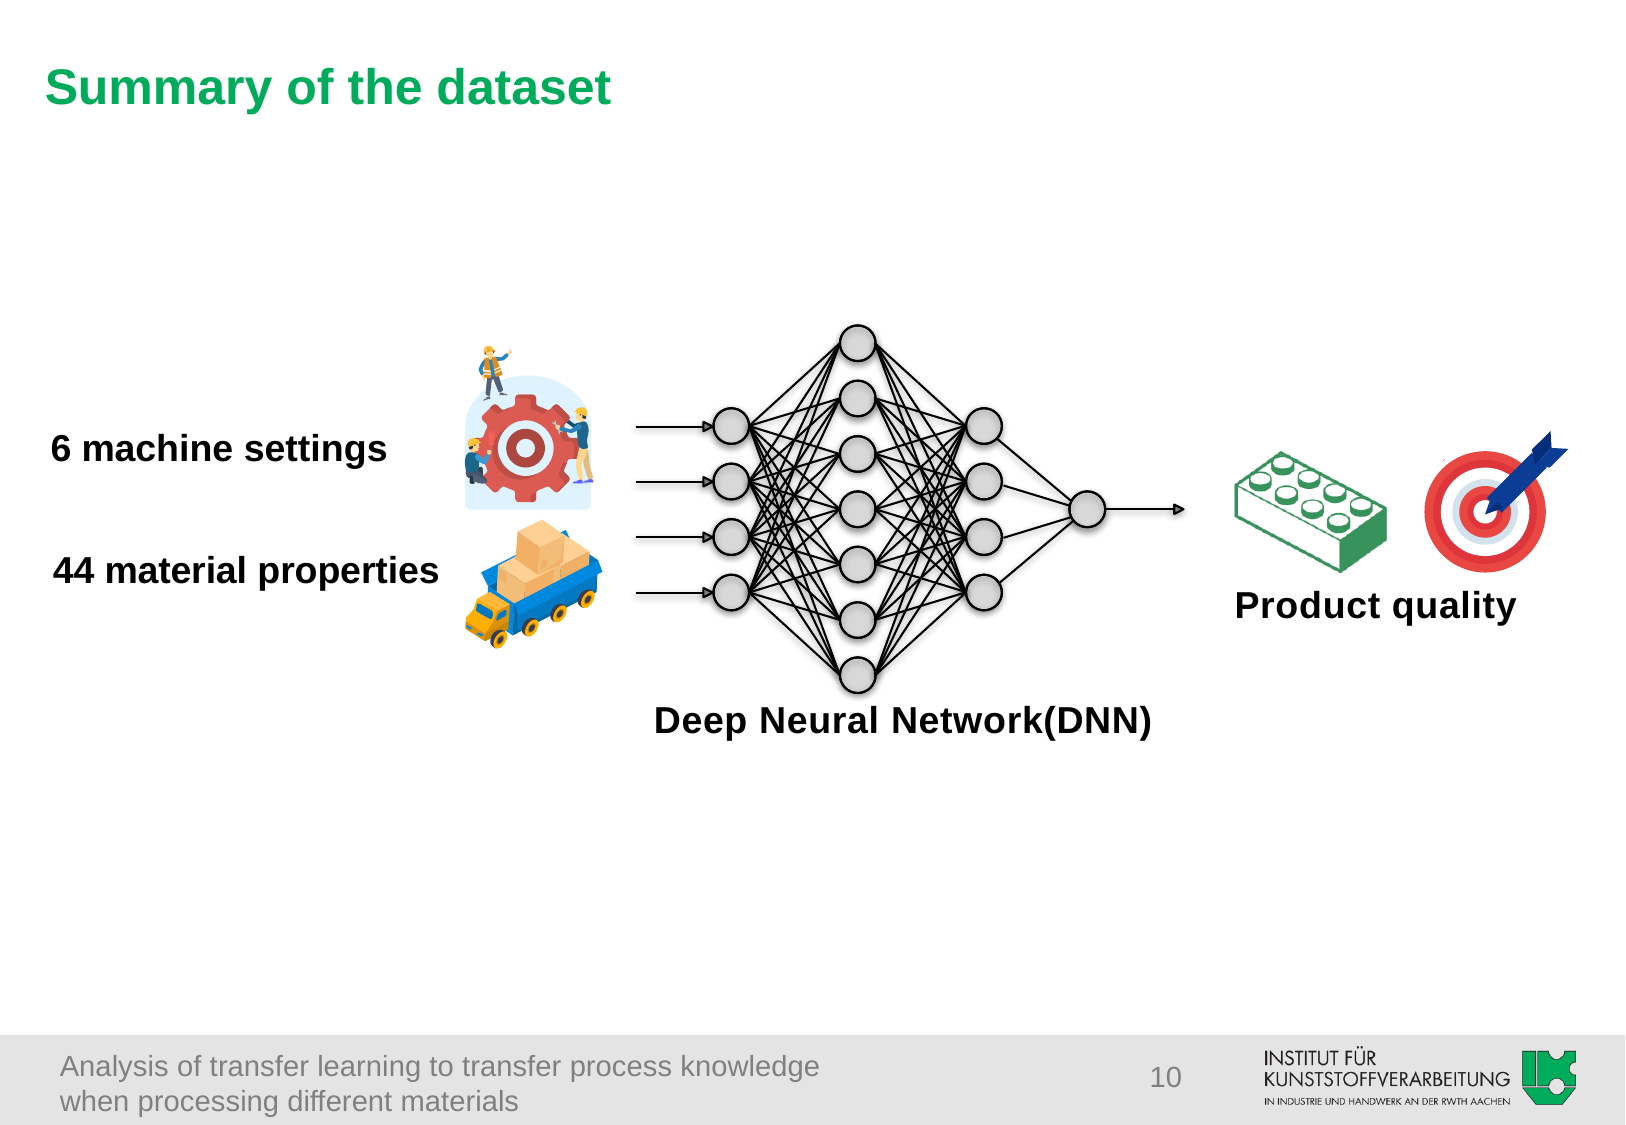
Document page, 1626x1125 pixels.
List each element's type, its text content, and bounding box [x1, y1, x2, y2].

picture [1230, 430, 1391, 591]
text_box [1424, 430, 1569, 573]
picture [1265, 1046, 1576, 1105]
text_box 10 [1098, 1051, 1234, 1107]
title Summary of the dataset [44, 54, 1581, 173]
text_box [442, 314, 610, 510]
text_box 6 machine settings [50, 423, 424, 470]
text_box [465, 516, 612, 651]
text_box Product quality [1234, 581, 1563, 627]
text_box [633, 322, 1183, 694]
text_box 44 material properties [52, 546, 456, 592]
text_box Deep Neural Network(DNN) [654, 700, 1163, 741]
